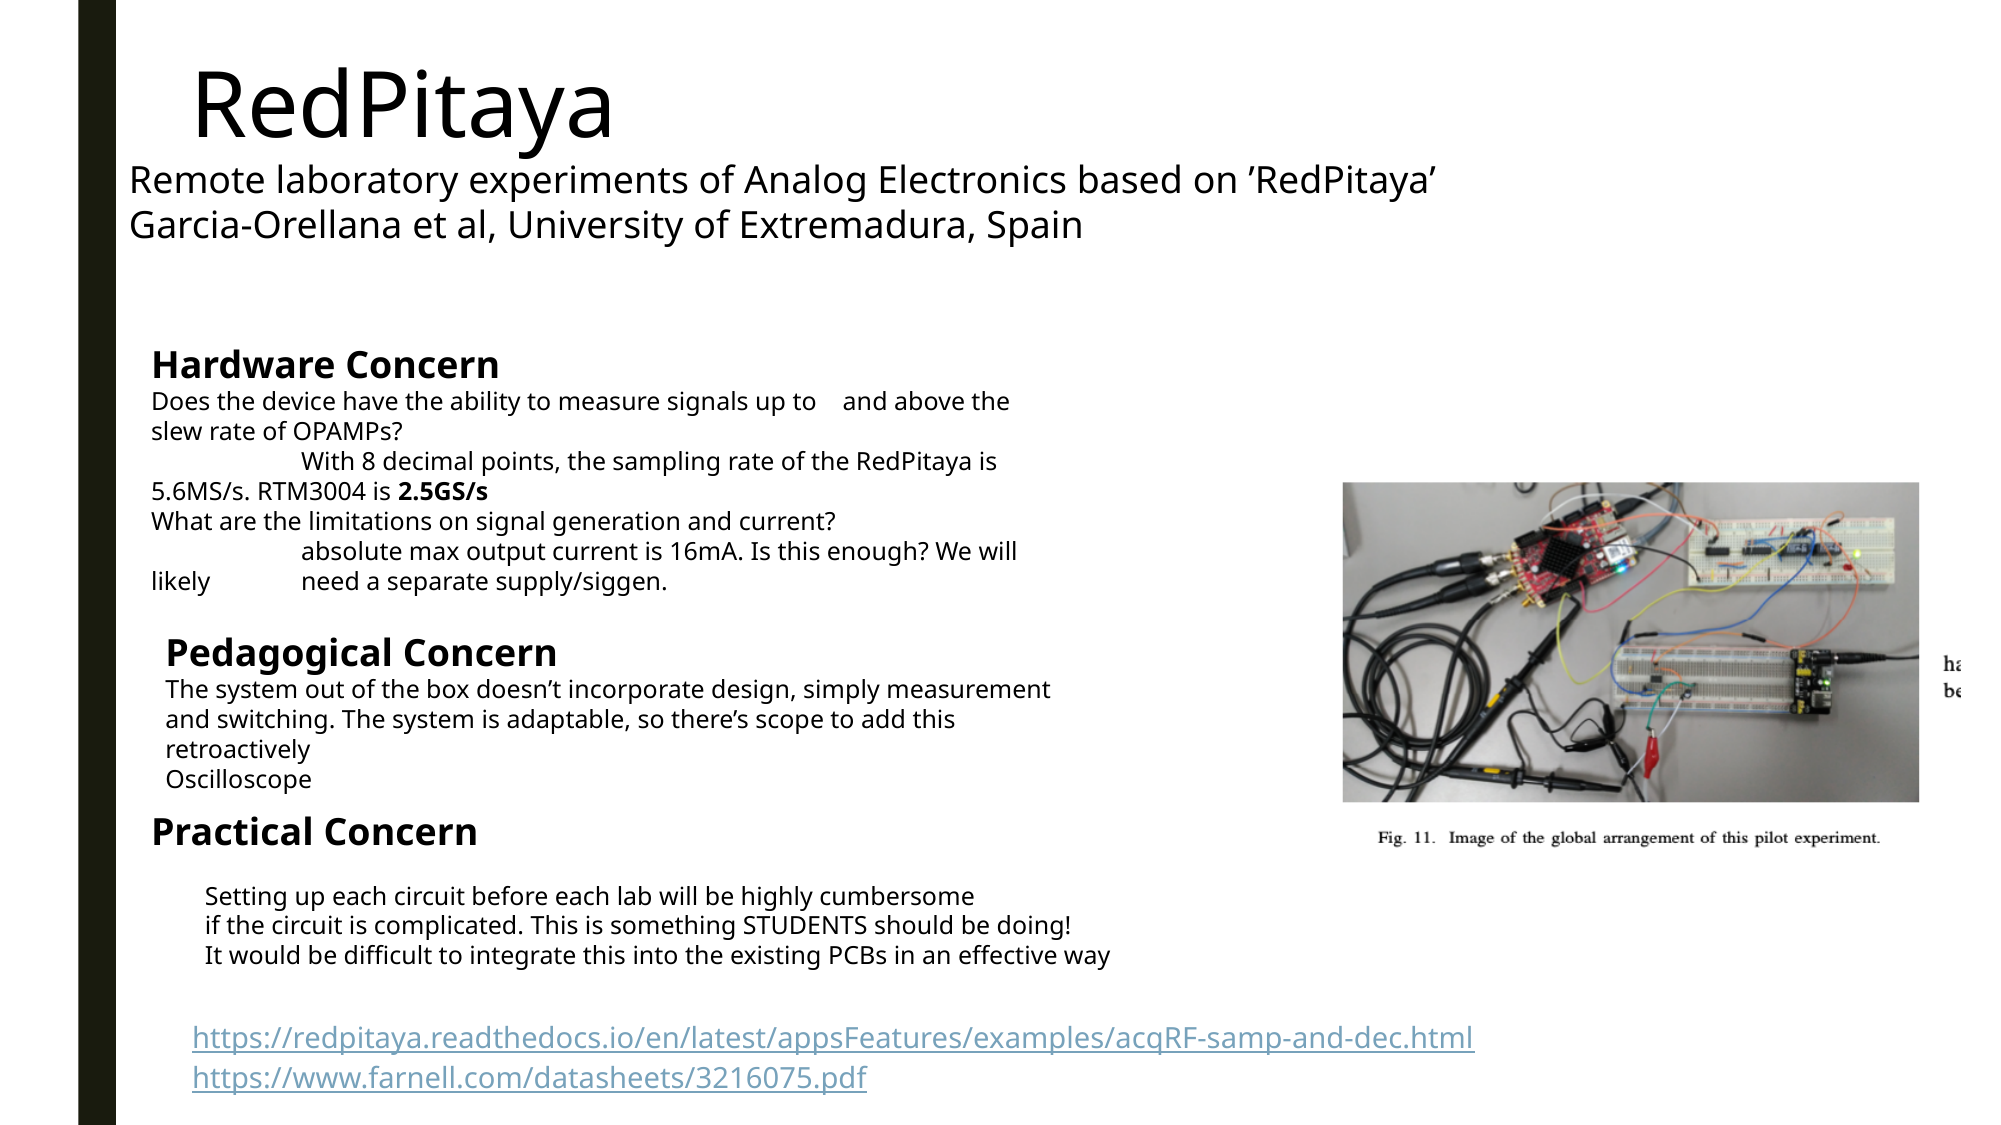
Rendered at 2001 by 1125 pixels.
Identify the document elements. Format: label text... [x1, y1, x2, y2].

text_box Hardware Concern Does the device have the ability to measure signals up to and above the slew rate of OPAMPs? With 8 decimal points, the sampling rate of the RedPitaya is 5.6MS/s. RTM3004 is 2.5GS/s What are the limitations on signal generation and current? absolute max output current is 16mA. Is this enough? We will likely need a separate supply/siggen. [136, 333, 1070, 603]
title RedPitaya [175, 0, 1643, 223]
text_box https://redpitaya.readthedocs.io/en/latest/appsFeatures/examples/acqRF-samp-and-dec.html https://www.farnell.com/datasheets/3216075.pdf [177, 1012, 1490, 1107]
text_box Remote laboratory experiments of Analog Electronics based on ’RedPitaya’ Garcia-Orellana et al, University of Extremadura, Spain [114, 149, 1452, 254]
text_box Setting up each circuit before each lab will be highly cumbersome if the circuit is complicated. This is something STUDENTS should be doing! It would be difficult to integrate this into the existing PCBs in an effective way [190, 872, 1128, 978]
text_box Practical Concern [136, 800, 1070, 860]
text_box Pedagogical Concern The system out of the box doesn’t incorporate design, simply measurement and switching. The system is adaptable, so there’s scope to add this retroactively Oscilloscope [150, 621, 1085, 801]
picture [1325, 455, 1961, 874]
